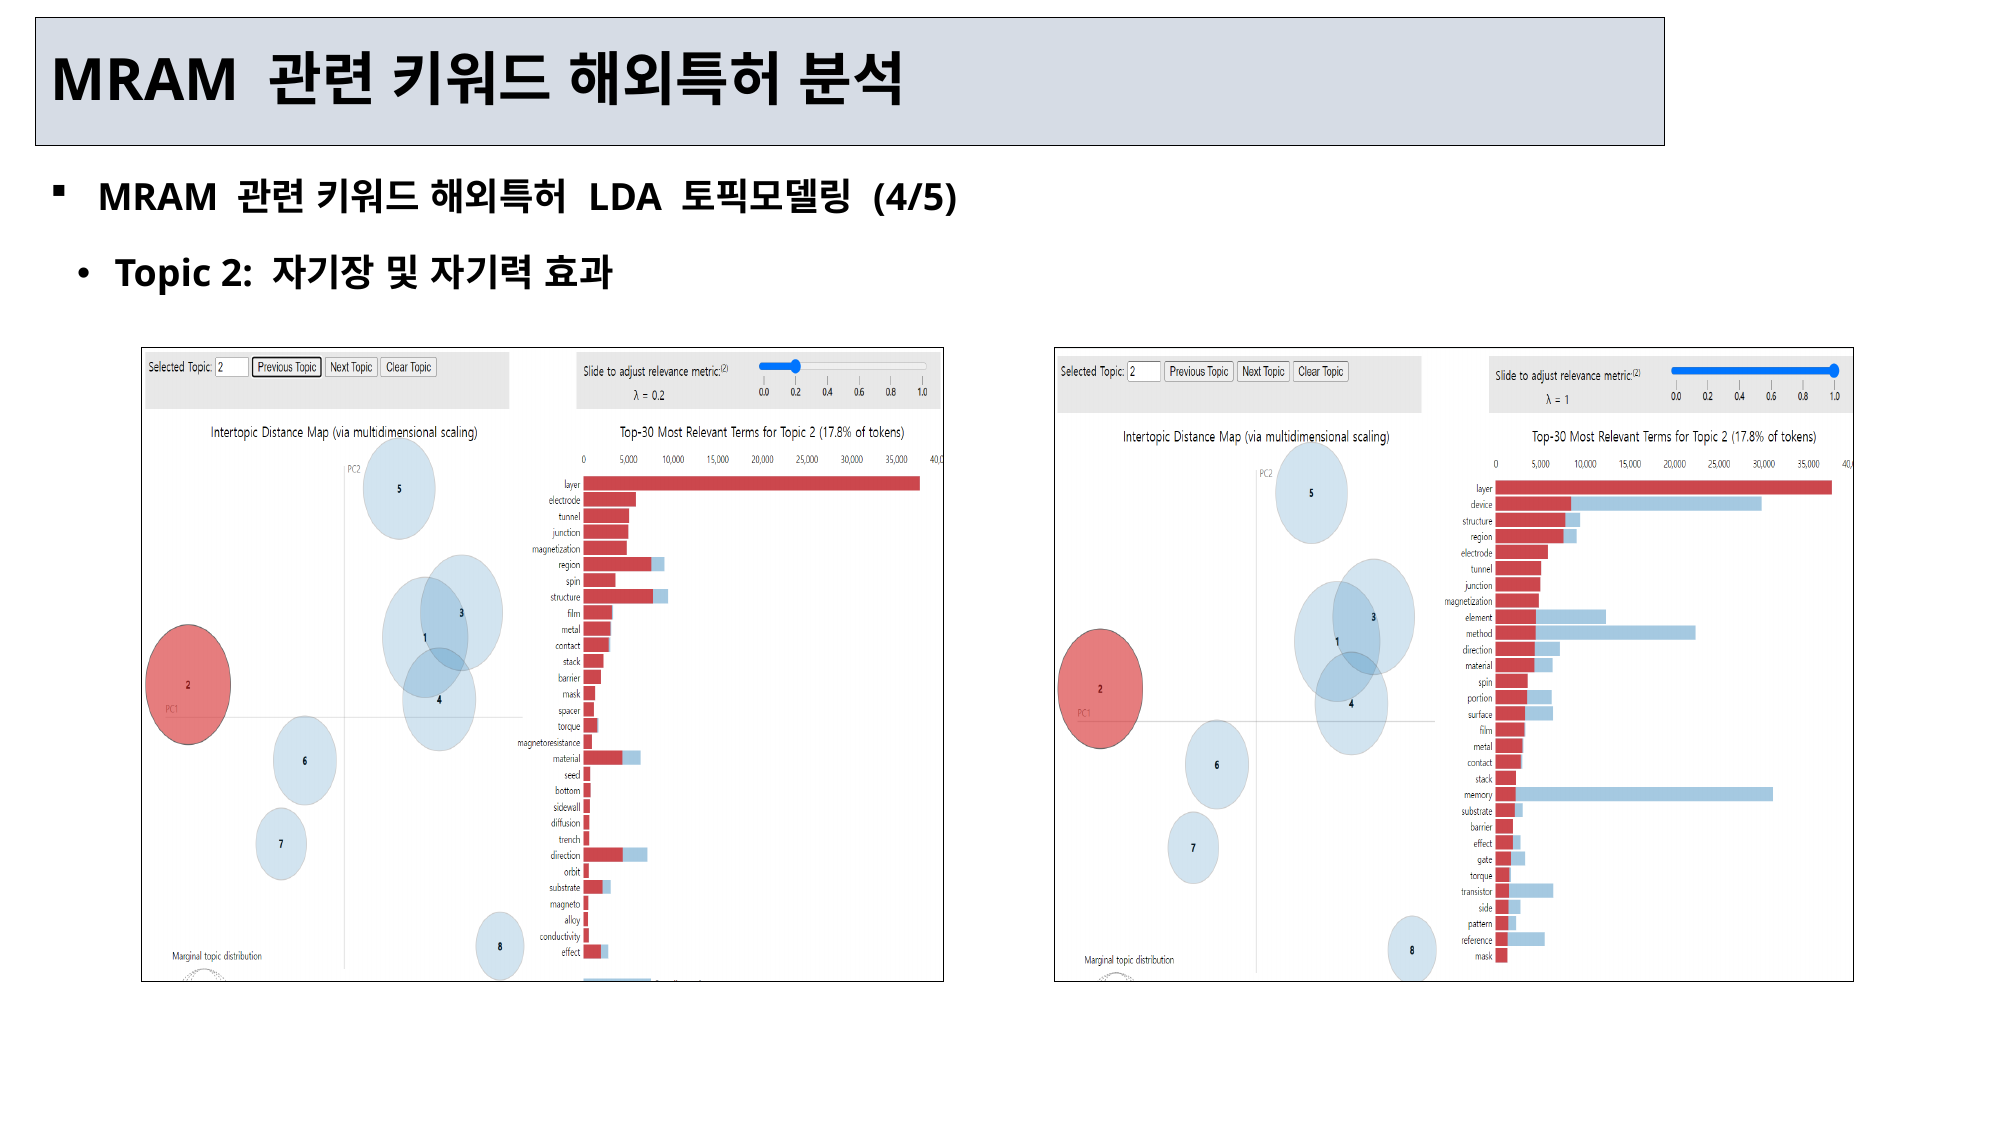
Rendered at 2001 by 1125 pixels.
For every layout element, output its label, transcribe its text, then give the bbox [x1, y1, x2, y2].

picture [141, 347, 944, 982]
text_box Topic 2: 자기장 및 자기력 효과 [62, 247, 1854, 961]
text_box MRAM 관련 키워드 해외특허 LDA 토픽모델링 (4/5) [35, 165, 1363, 226]
picture [1054, 347, 1854, 982]
text_box MRAM 관련 키워드 해외특허 분석 [35, 17, 1665, 146]
